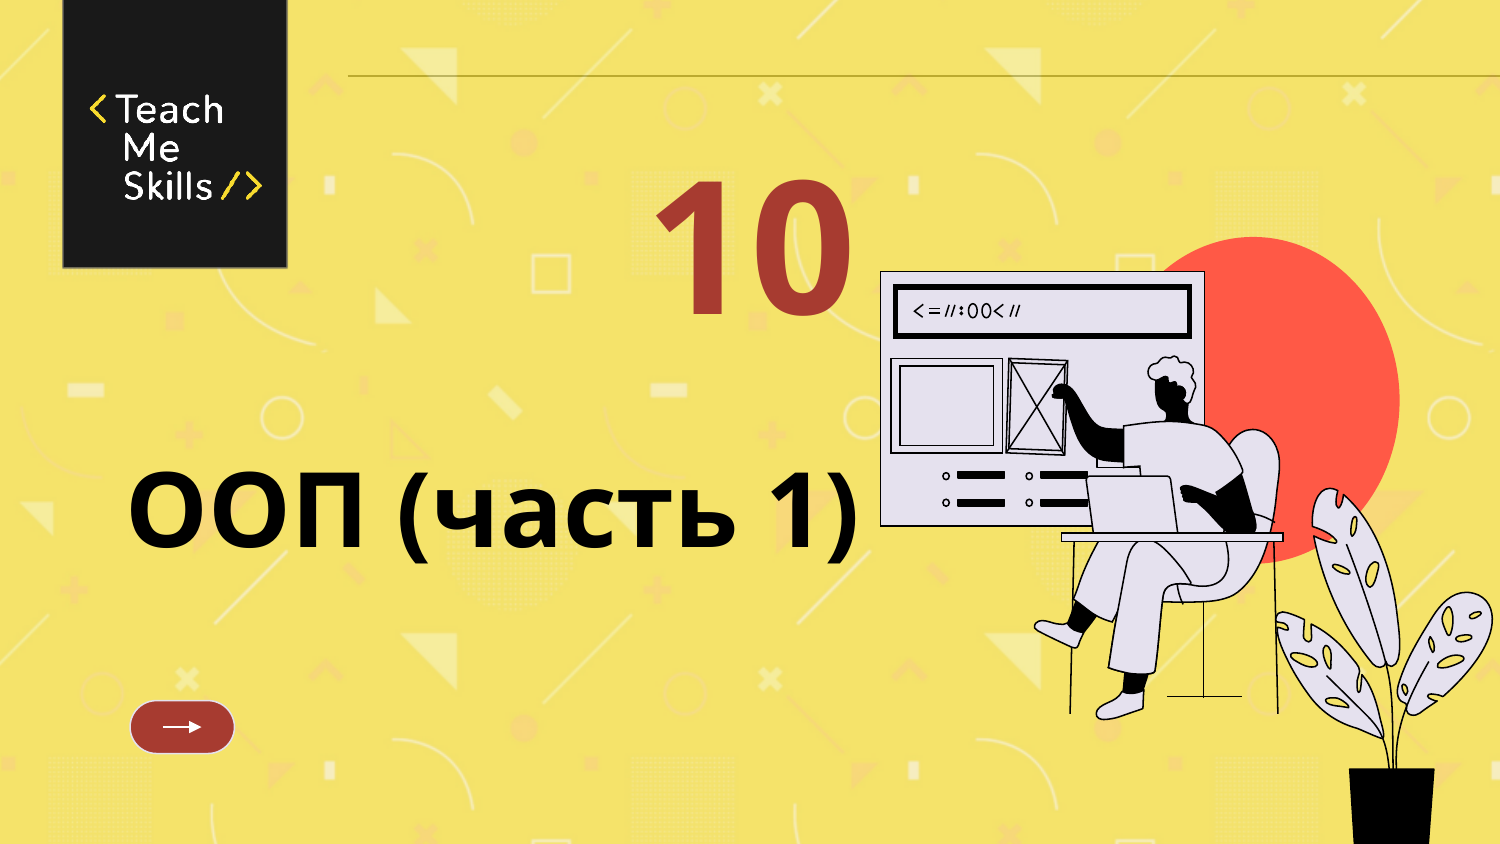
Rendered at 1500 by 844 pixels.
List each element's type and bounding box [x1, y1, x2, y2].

picture [0, 0, 1500, 844]
text_box [880, 271, 1284, 720]
text_box [1274, 488, 1496, 844]
text_box [129, 700, 235, 754]
